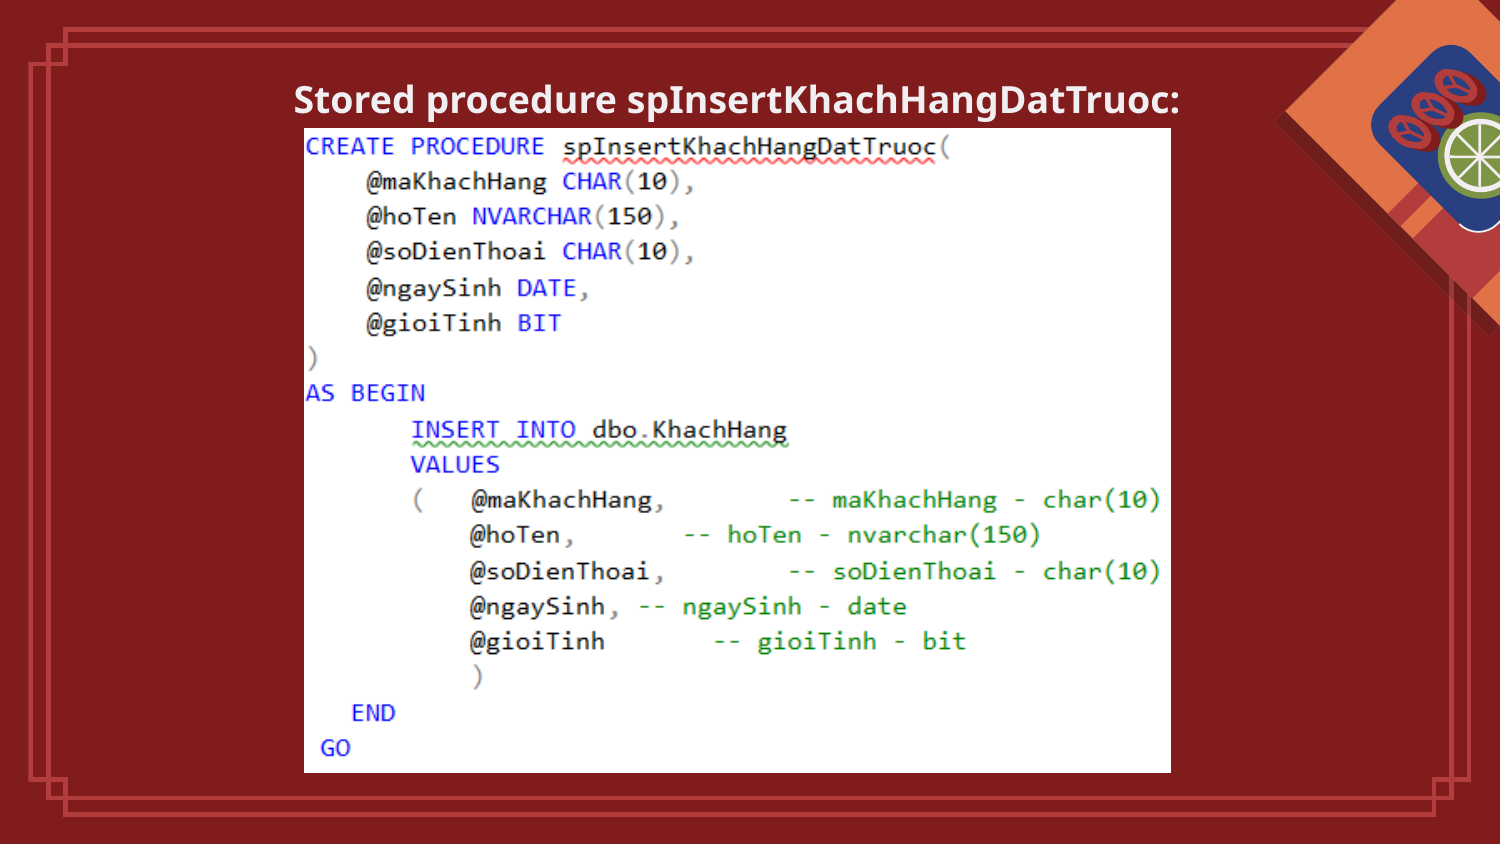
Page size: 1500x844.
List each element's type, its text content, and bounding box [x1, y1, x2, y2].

picture [304, 128, 1171, 774]
text_box Stored procedure spInsertKhachHangDatTruoc: [125, 47, 1350, 150]
